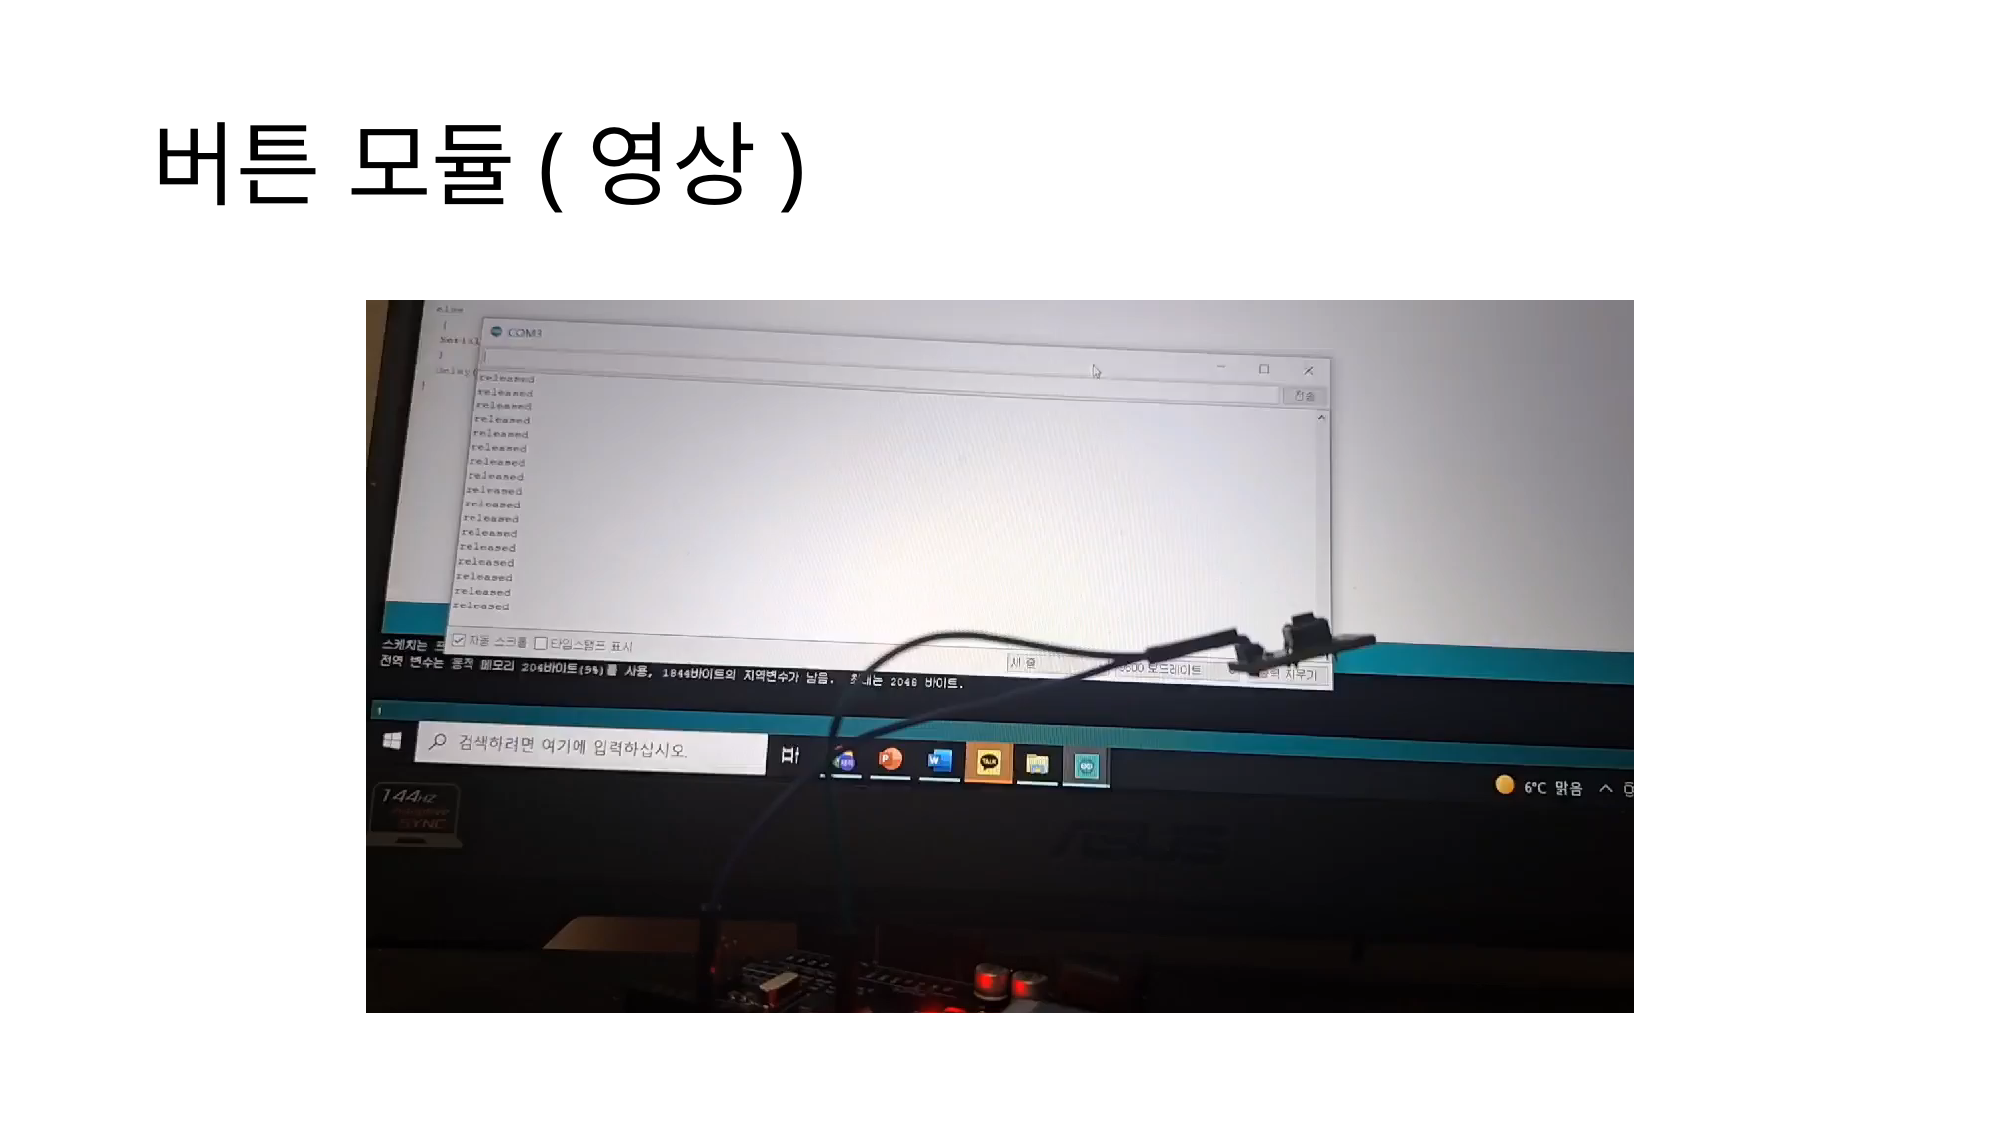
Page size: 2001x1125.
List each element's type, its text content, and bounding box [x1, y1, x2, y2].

title 버튼 모듈(영상) [137, 59, 1863, 278]
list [365, 299, 1635, 1014]
